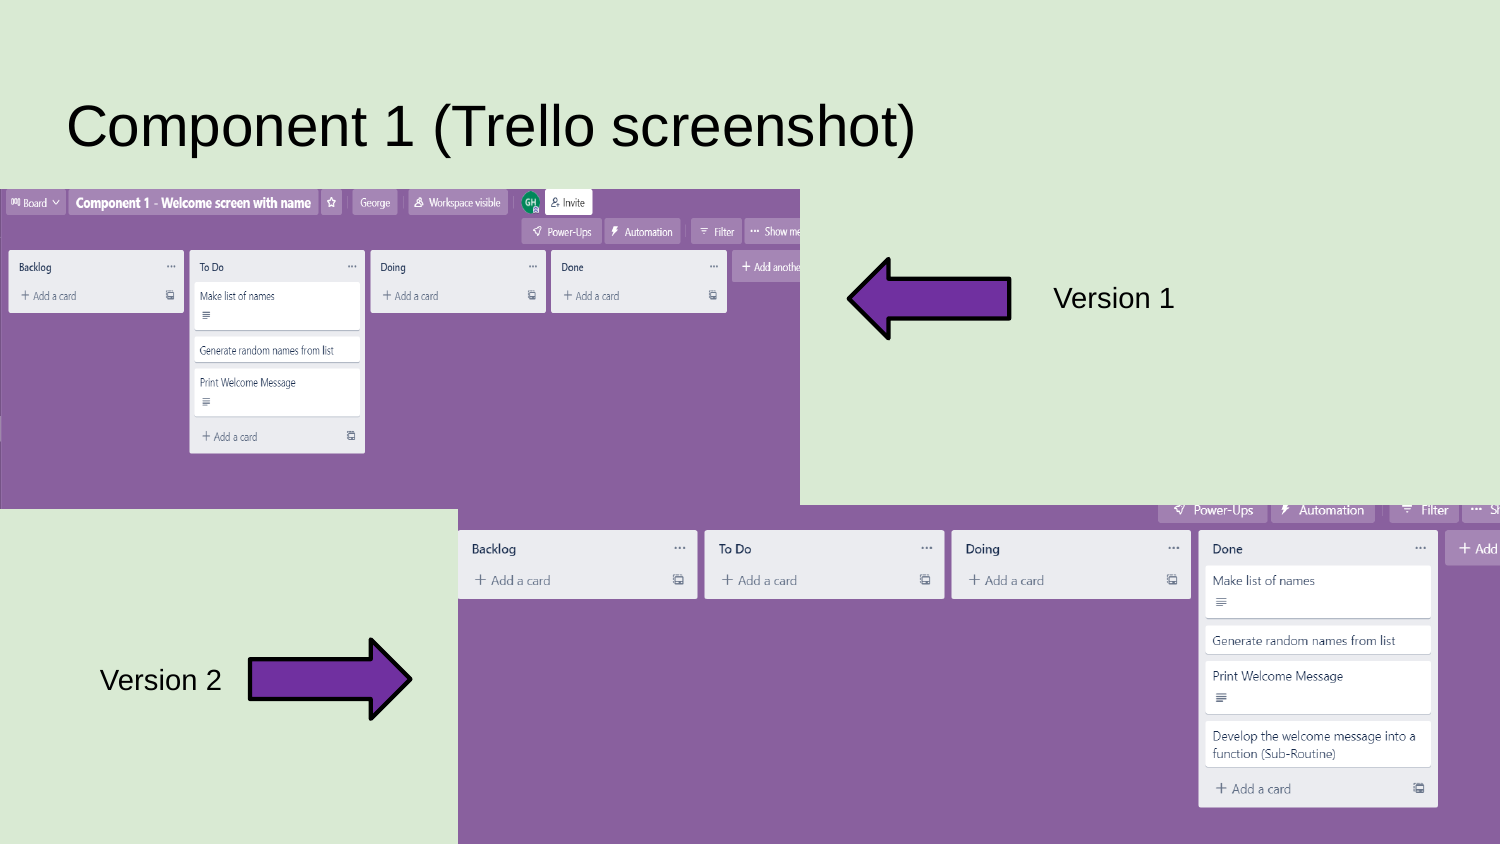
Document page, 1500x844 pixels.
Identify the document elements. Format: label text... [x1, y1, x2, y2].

text_box [247, 637, 413, 721]
text_box [846, 256, 1012, 341]
title Component 1 (Trello screenshot) [51, 72, 1449, 167]
text_box Version 1 [1038, 271, 1224, 322]
text_box Version 2 [85, 653, 239, 704]
picture [0, 189, 1500, 844]
